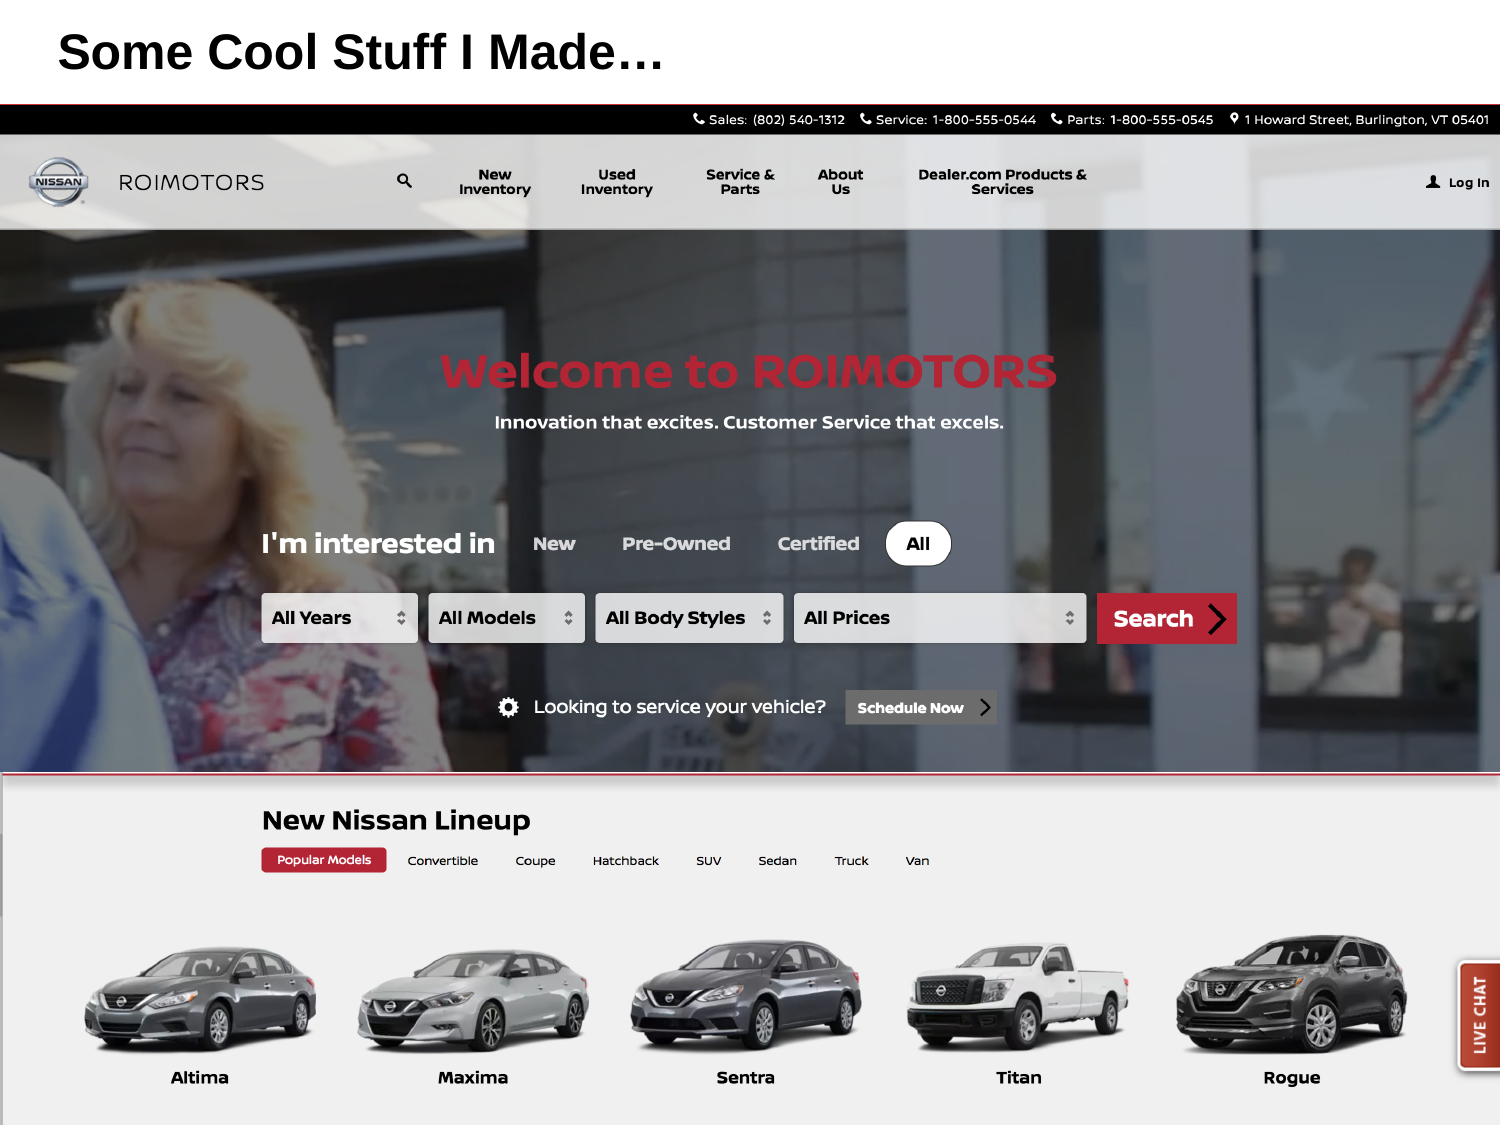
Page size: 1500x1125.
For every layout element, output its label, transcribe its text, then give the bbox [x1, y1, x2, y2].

picture [0, 105, 1500, 1125]
title Some Cool Stuff I Made… [49, 0, 948, 104]
